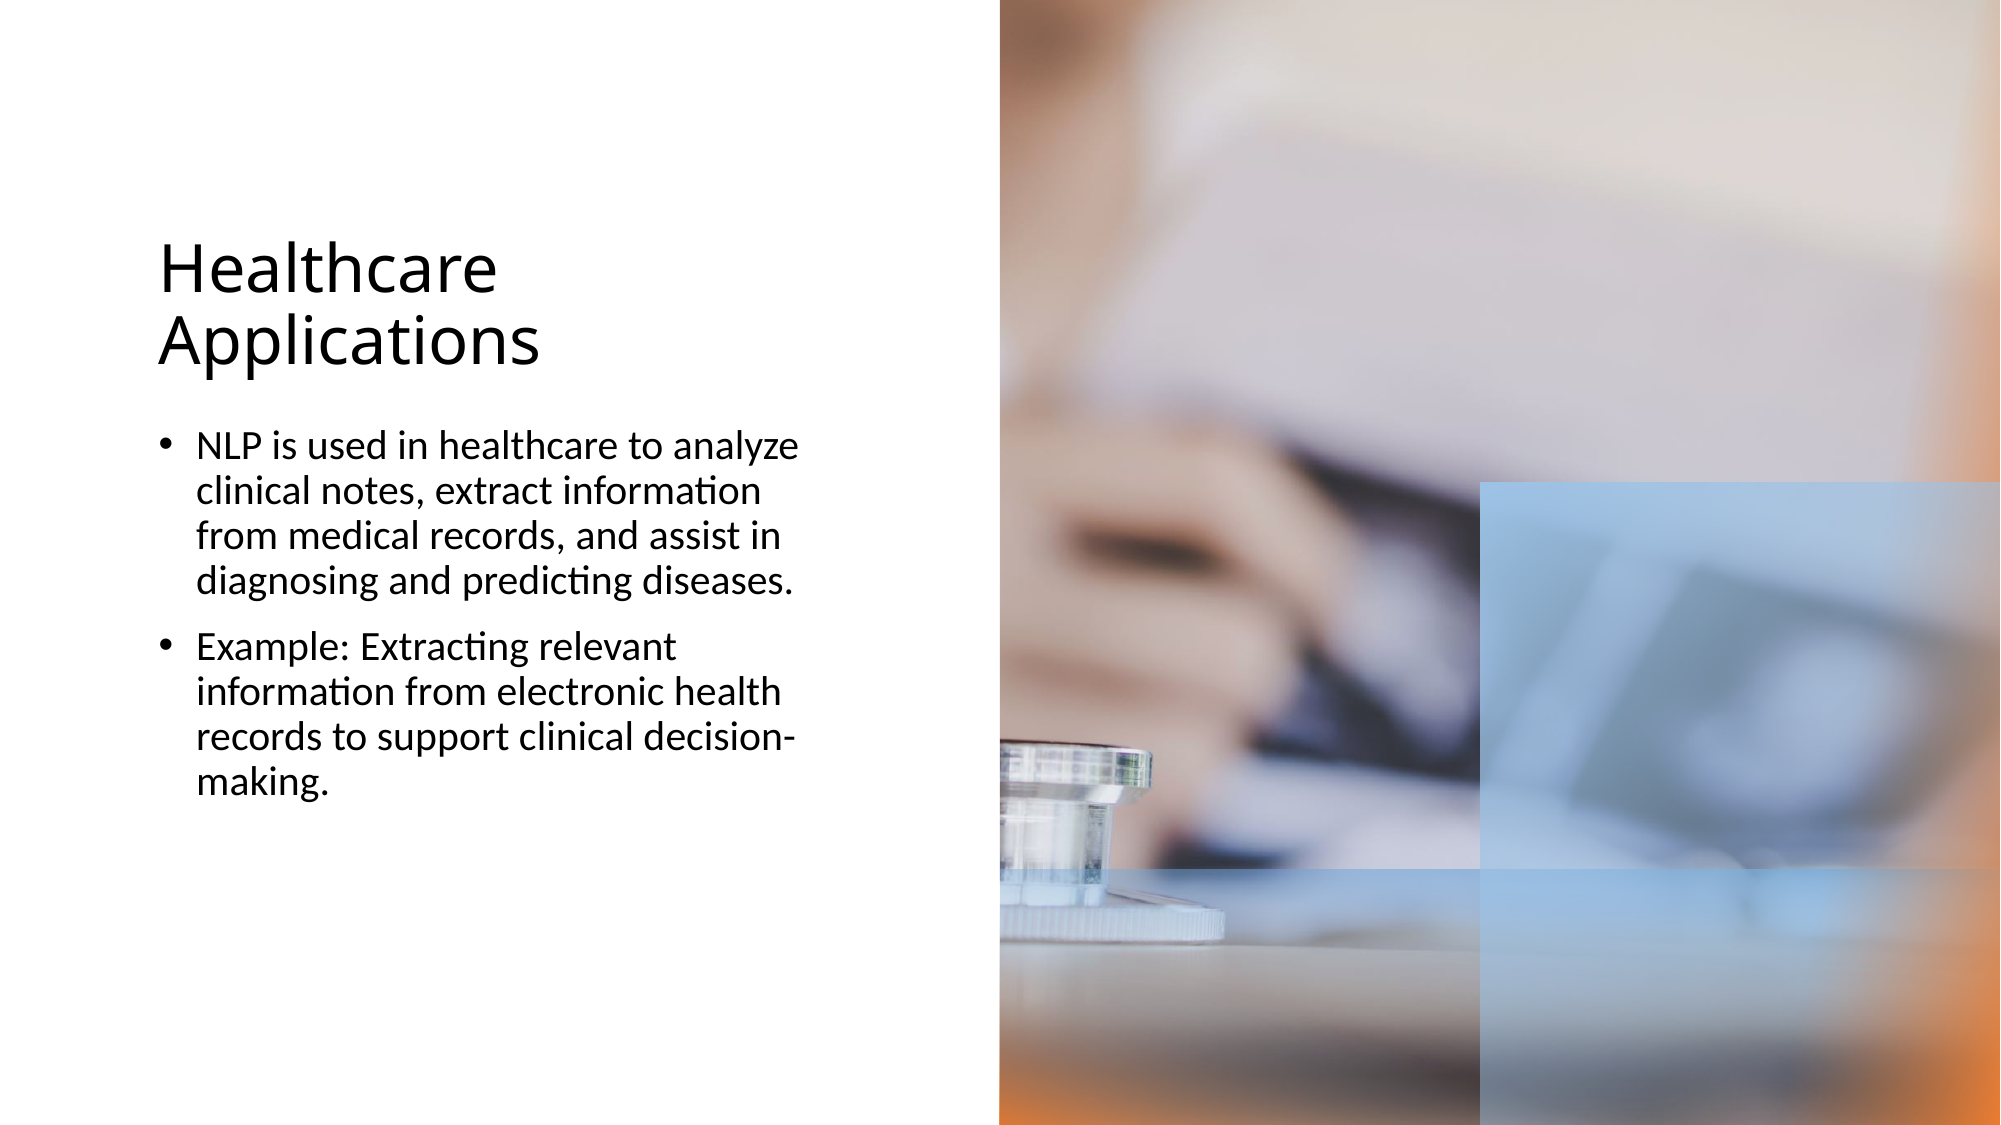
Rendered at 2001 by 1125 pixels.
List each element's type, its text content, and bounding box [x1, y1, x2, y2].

list NLP is used in healthcare to analyze clinical notes, extract information from medical records, and assist in diagnosing and predicting diseases. Example: Extracting relevant information from electronic health records to support clinical decision-making. [143, 415, 859, 982]
picture [999, 0, 2000, 1125]
title Healthcare Applications [143, 121, 859, 387]
